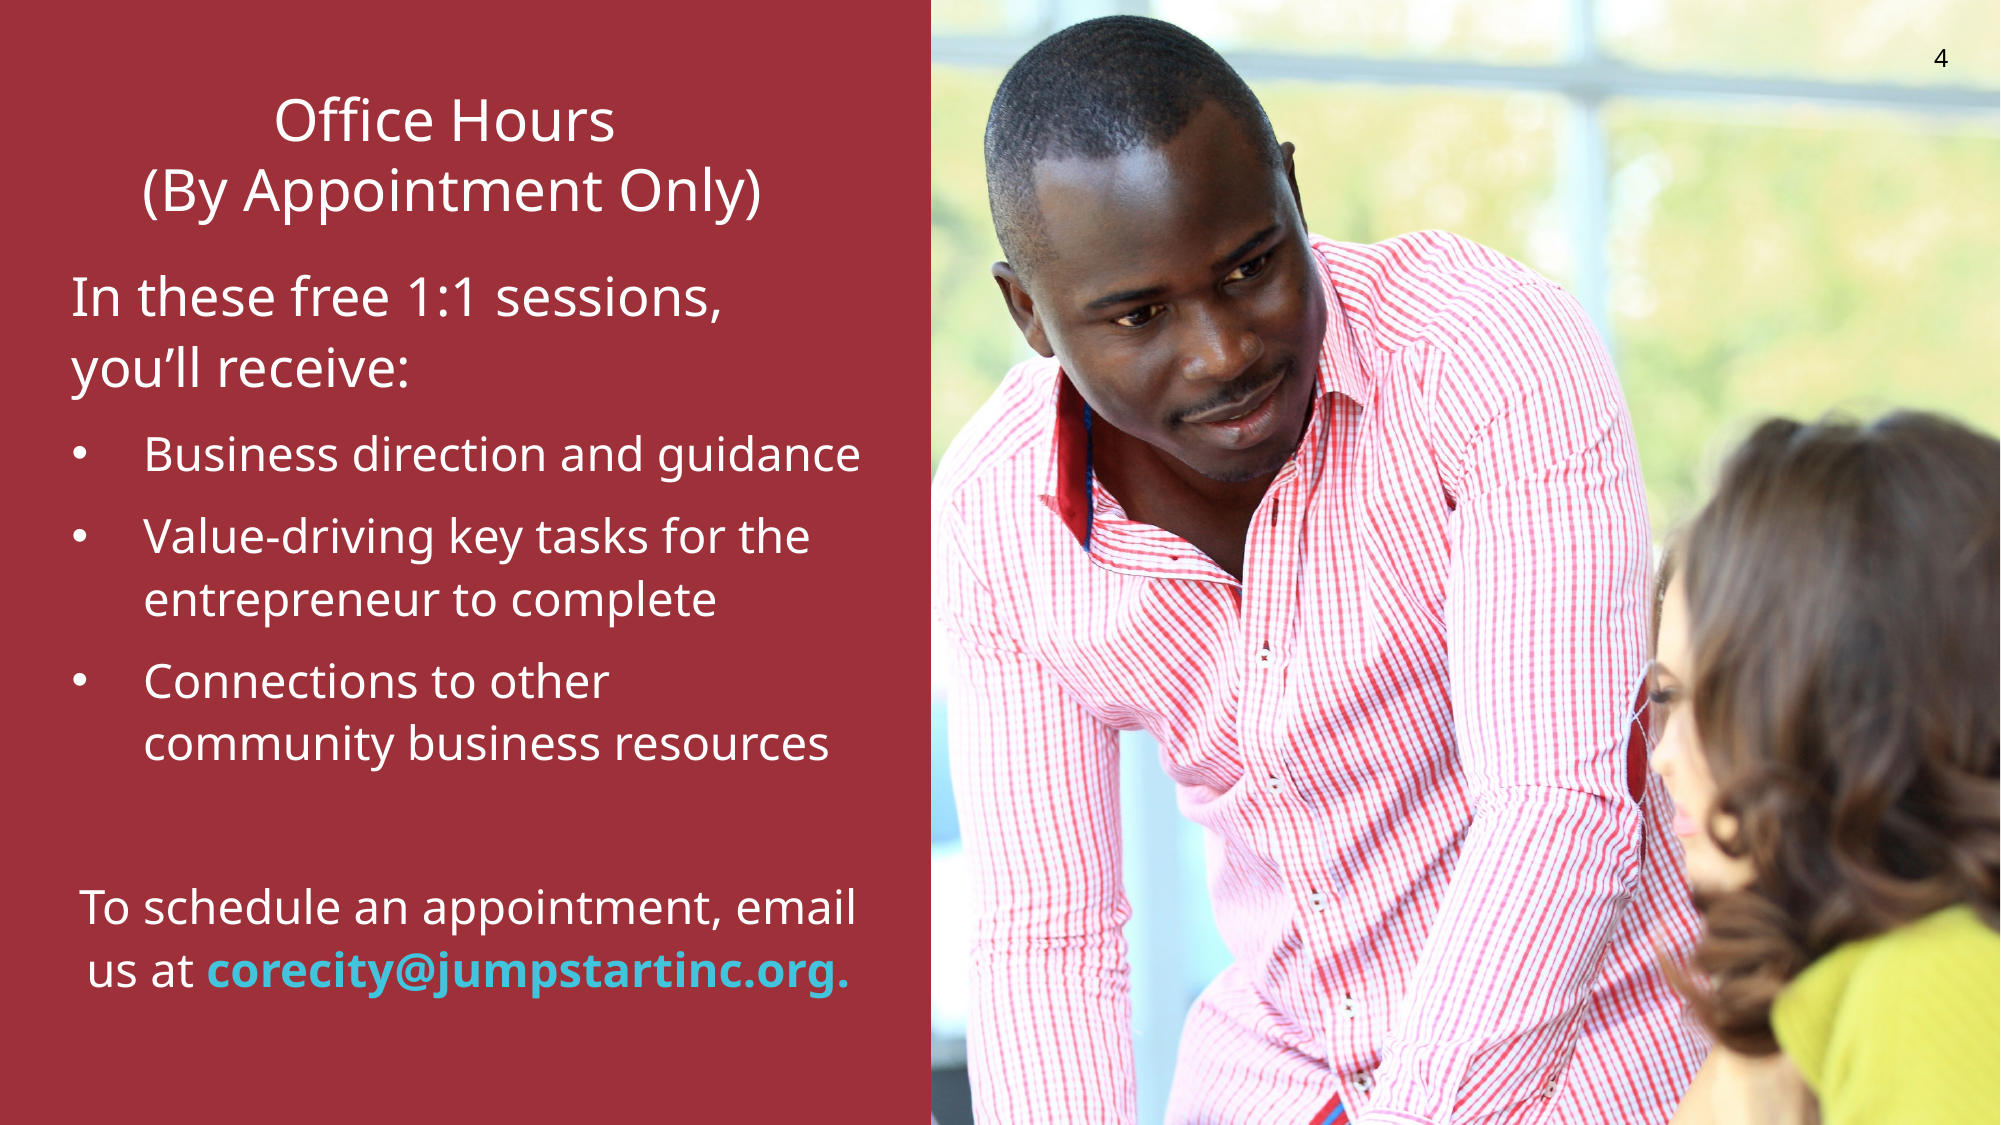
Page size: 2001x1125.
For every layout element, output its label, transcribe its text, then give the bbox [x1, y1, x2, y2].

list In these free 1:1 sessions, you’ll receive: Business direction and guidance Value-driving key tasks for the entrepreneur to complete Connections to other community business resources To schedule an appointment, email us at corecity@jumpstartinc.org. [56, 248, 881, 1022]
picture [931, 0, 2001, 1125]
text_box Office Hours (By Appointment Only) [56, 75, 849, 231]
